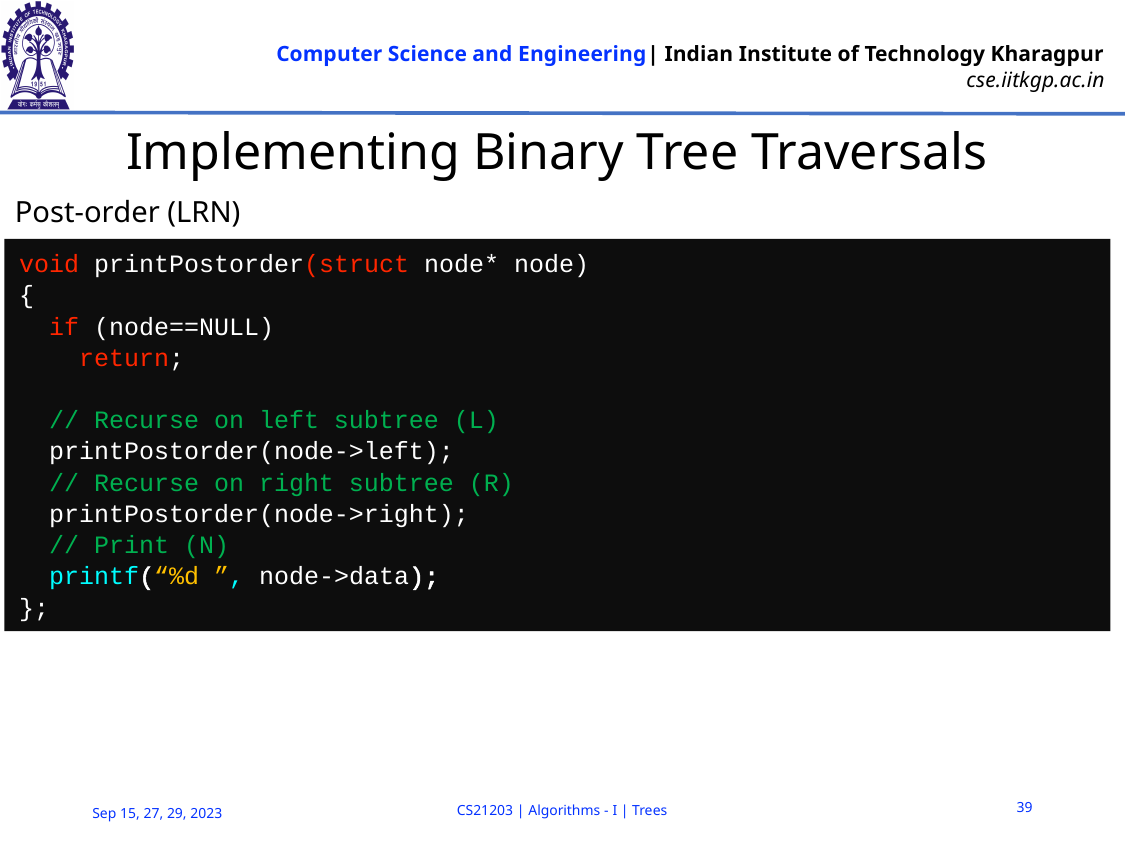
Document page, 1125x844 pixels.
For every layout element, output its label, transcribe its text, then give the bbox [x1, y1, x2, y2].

picture [1, 1, 74, 110]
footer CS21203 | Algorithms - I | Trees [185, 787, 940, 833]
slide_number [77, 798, 274, 844]
text_box void printPostorder(struct node* node) { if (node==NULL) return; // Recurse on left subtree (L) printPostorder(node->left); // Recurse on right subtree (R) printPostorder(node->right); // Print (N) printf(“%d ”, node->data); }; [4, 238, 1111, 632]
title Implementing Binary Tree Traversals [35, 78, 1078, 185]
slide_number 39 [992, 785, 1048, 831]
text_box Post-order (LRN) [0, 185, 1107, 231]
